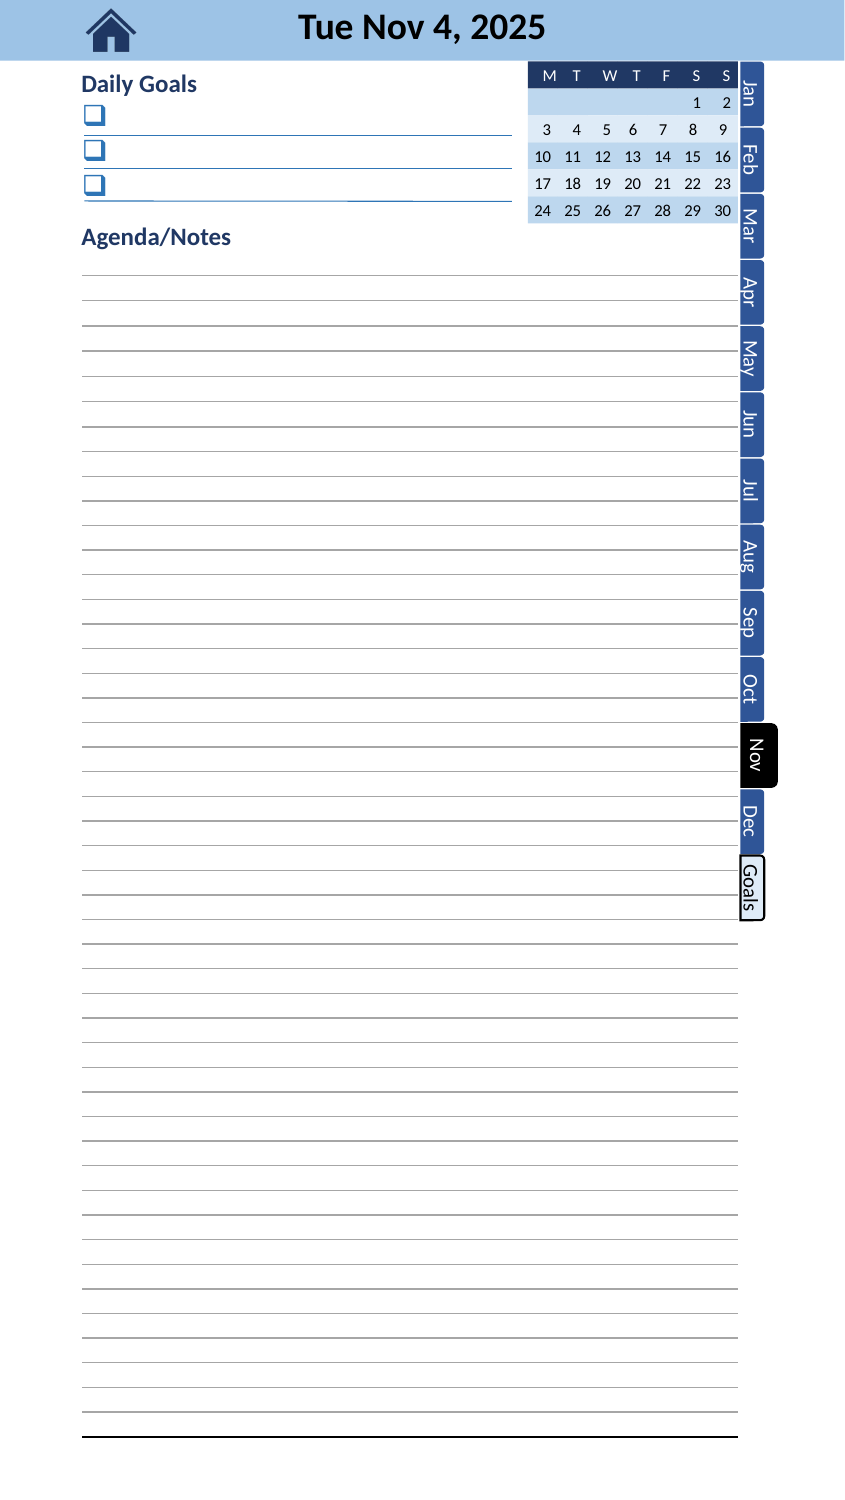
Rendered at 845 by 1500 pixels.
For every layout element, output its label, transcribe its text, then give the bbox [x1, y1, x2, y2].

picture [82, 1, 140, 59]
list Tue Nov 4, 2025 [190, 0, 655, 61]
